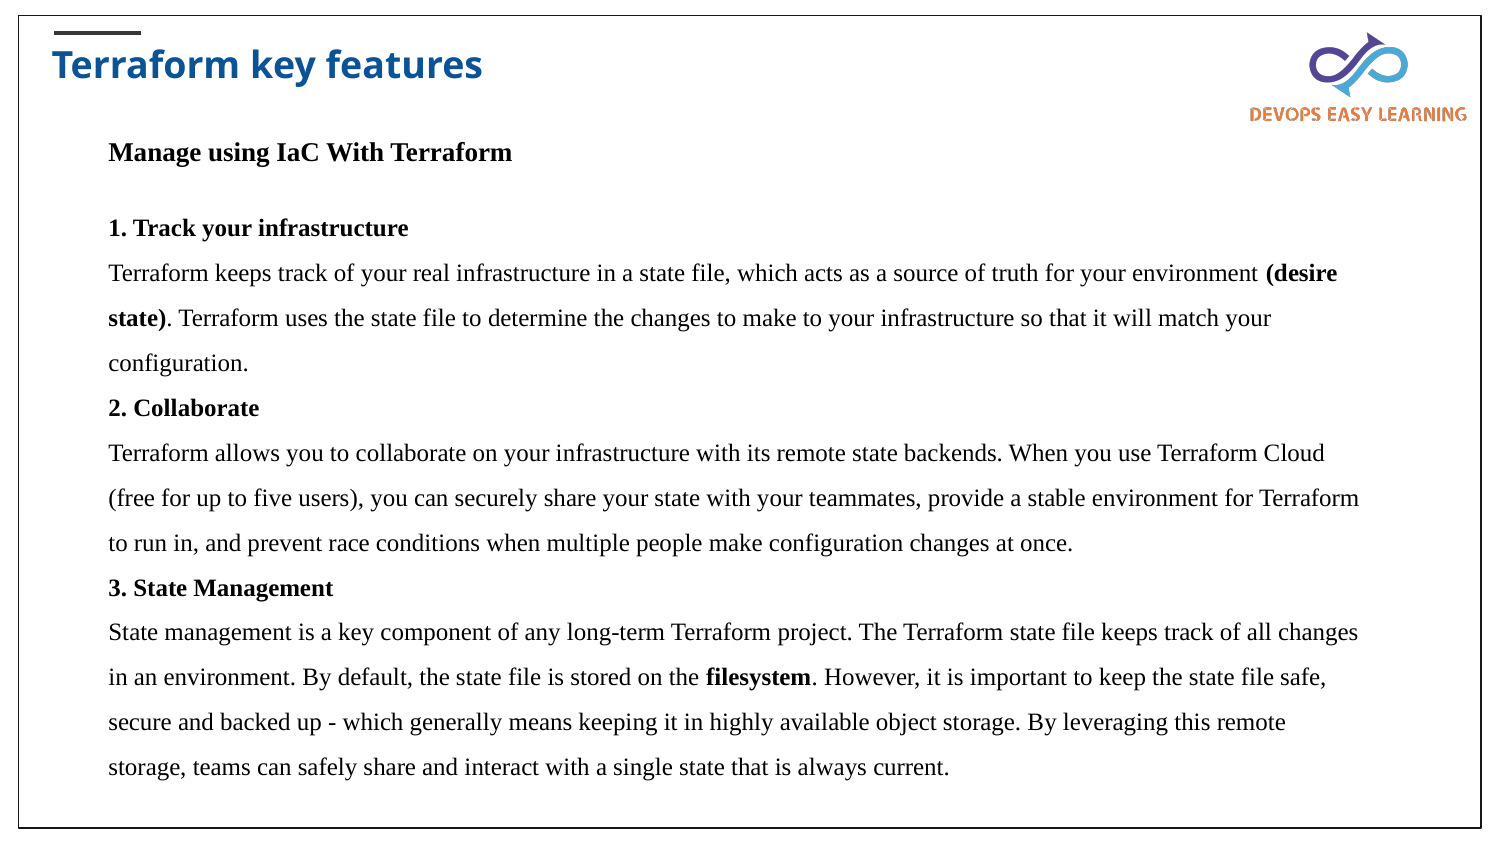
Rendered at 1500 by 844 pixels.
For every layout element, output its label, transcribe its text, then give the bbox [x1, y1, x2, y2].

text_box 1. Track your infrastructure Terraform keeps track of your real infrastructure in a state file, which acts as a source of truth for your environment (desire state). Terraform uses the state file to determine the changes to make to your infrastructure so that it will match your configuration. 2. Collaborate Terraform allows you to collaborate on your infrastructure with its remote state backends. When you use Terraform Cloud (free for up to five users), you can securely share your state with your teammates, provide a stable environment for Terraform to run in, and prevent race conditions when multiple people make configuration changes at once. 3. State Management State management is a key component of any long-term Terraform project. The Terraform state file keeps track of all changes in an environment. By default, the state file is stored on the filesystem. However, it is important to keep the state file safe, secure and backed up - which generally means keeping it in highly available object storage. By leveraging this remote storage, teams can safely share and interact with a single state that is always current. [93, 182, 1384, 841]
picture [1240, 21, 1477, 141]
text_box [18, 15, 1482, 829]
text_box Manage using IaC With Terraform [93, 118, 649, 182]
text_box Terraform key features [36, 33, 1220, 94]
